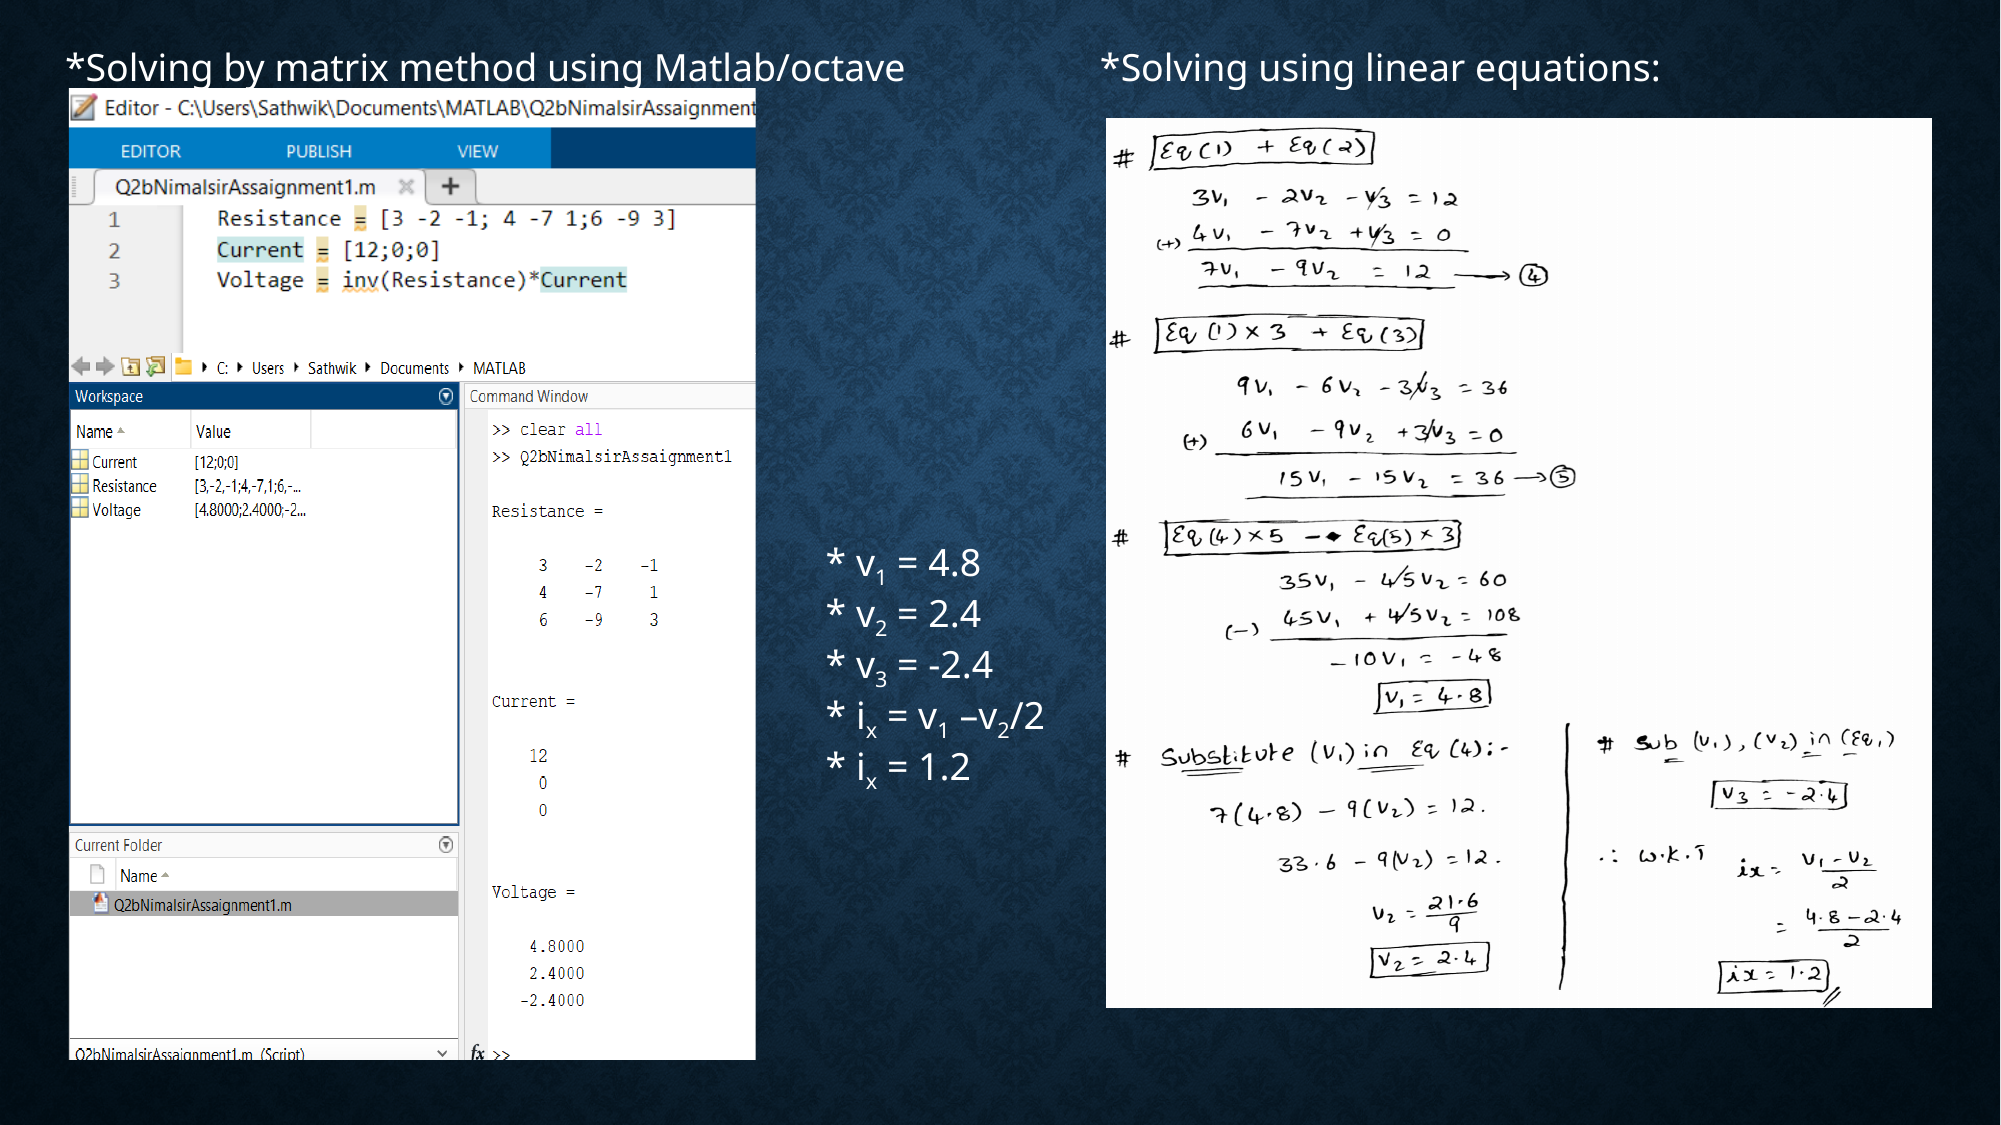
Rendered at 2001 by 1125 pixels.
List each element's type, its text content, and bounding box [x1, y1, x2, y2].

text_box *Solving by matrix method using Matlab/octave *Solving using linear equations: * v1 = 4.8 * v2 = 2.4 * v3 = -2.4 * ix = v1 –v2/2 * ix = 1.2 [50, 36, 2000, 802]
picture [1106, 117, 1933, 1009]
picture [68, 87, 757, 1060]
